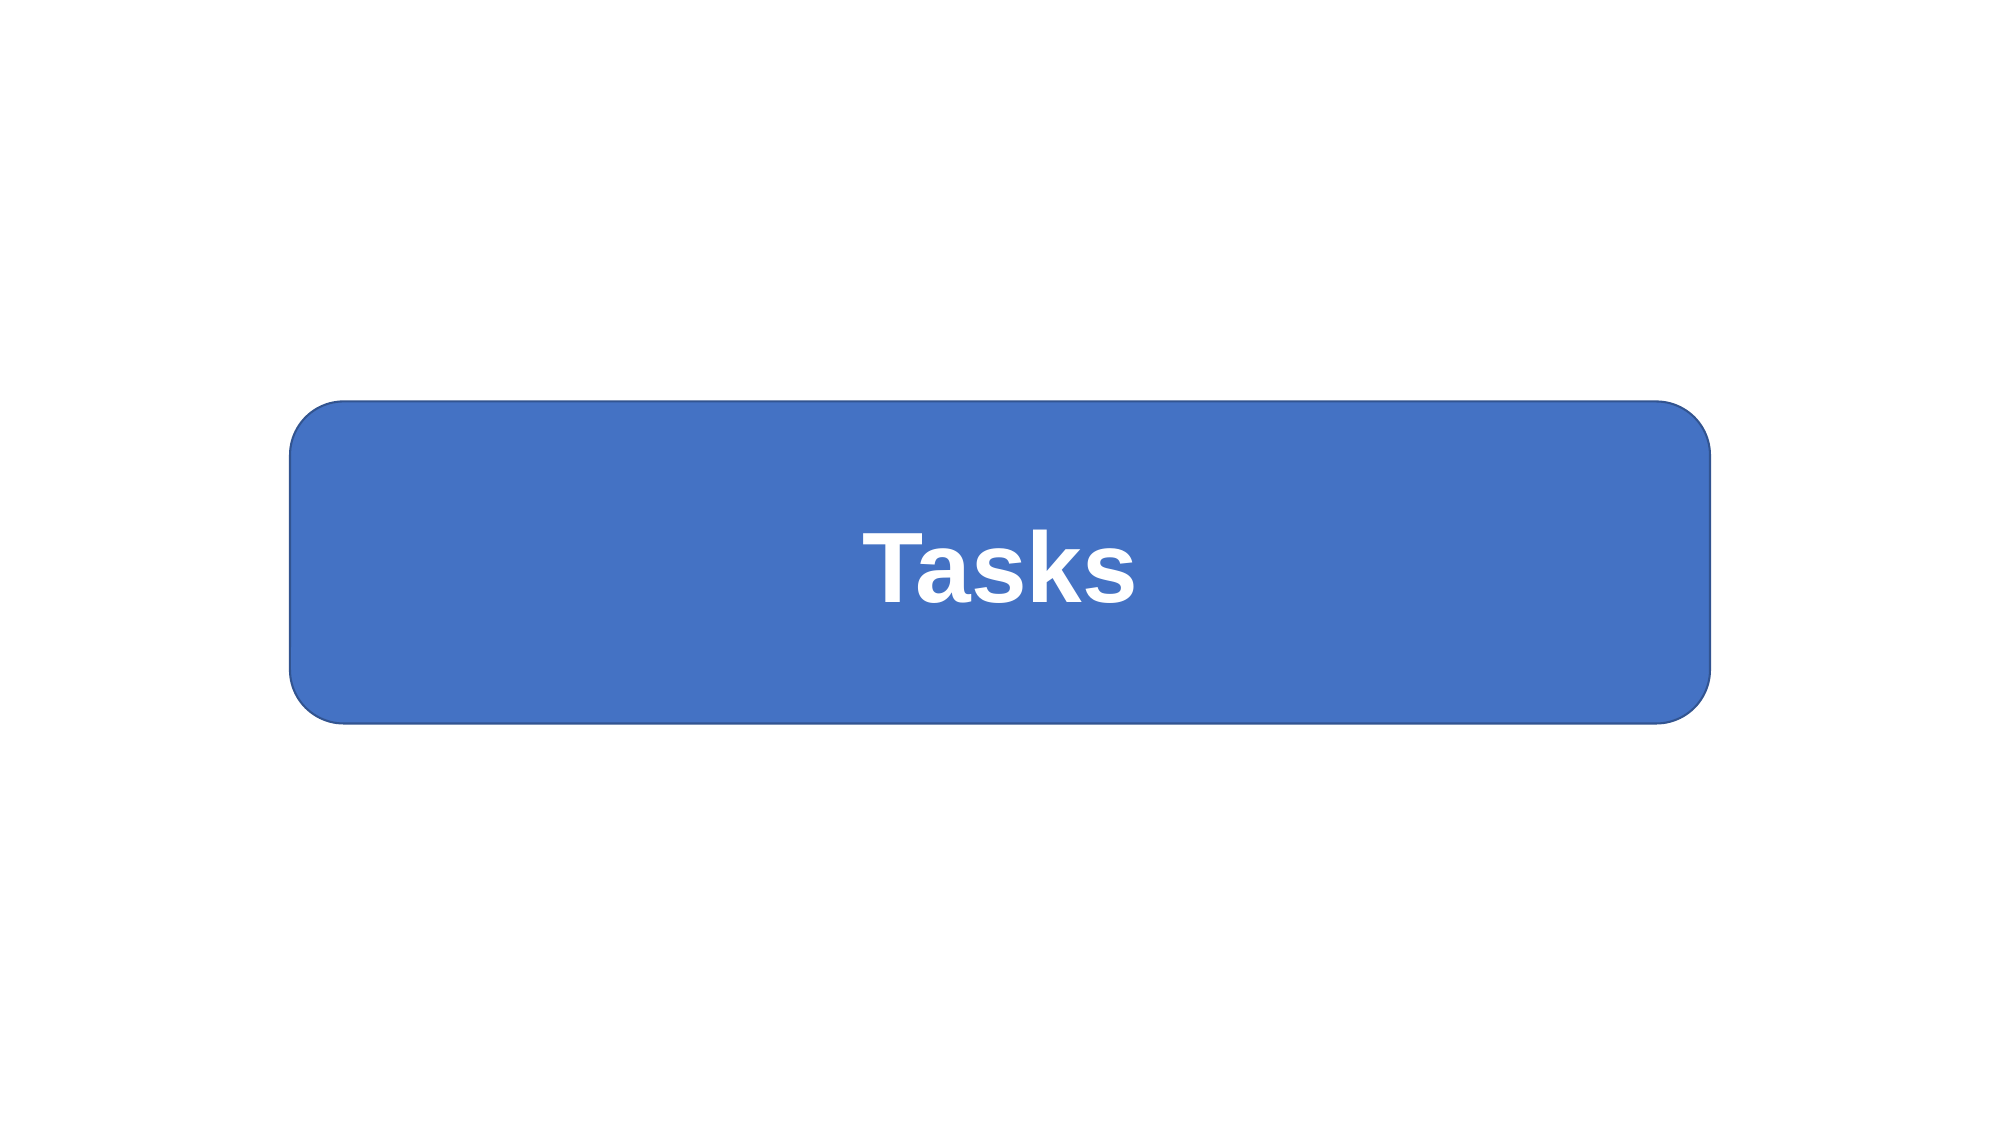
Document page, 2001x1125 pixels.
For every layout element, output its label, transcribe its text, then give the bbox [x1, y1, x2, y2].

text_box Tasks [288, 400, 1712, 725]
